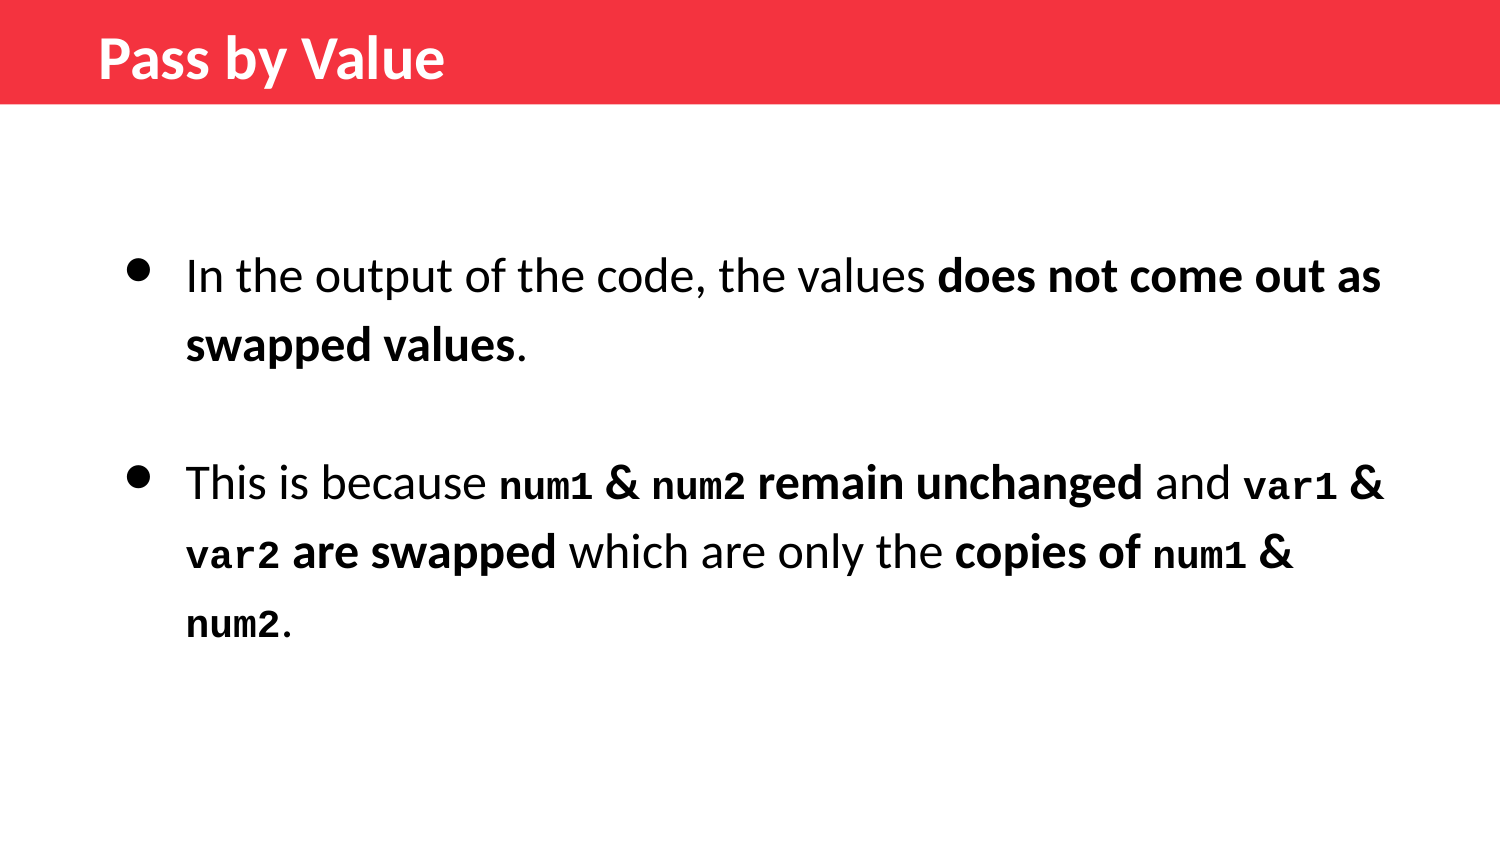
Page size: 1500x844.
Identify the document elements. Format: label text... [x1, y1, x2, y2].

text_box Pass by Value [83, 2, 563, 138]
text_box [0, 0, 1500, 105]
text_box In the output of the code, the values does not come out as swapped values. This is because num1 & num2 remain unchanged and var1 & var2 are swapped which are only the copies of num1 & num2. [95, 218, 1411, 640]
